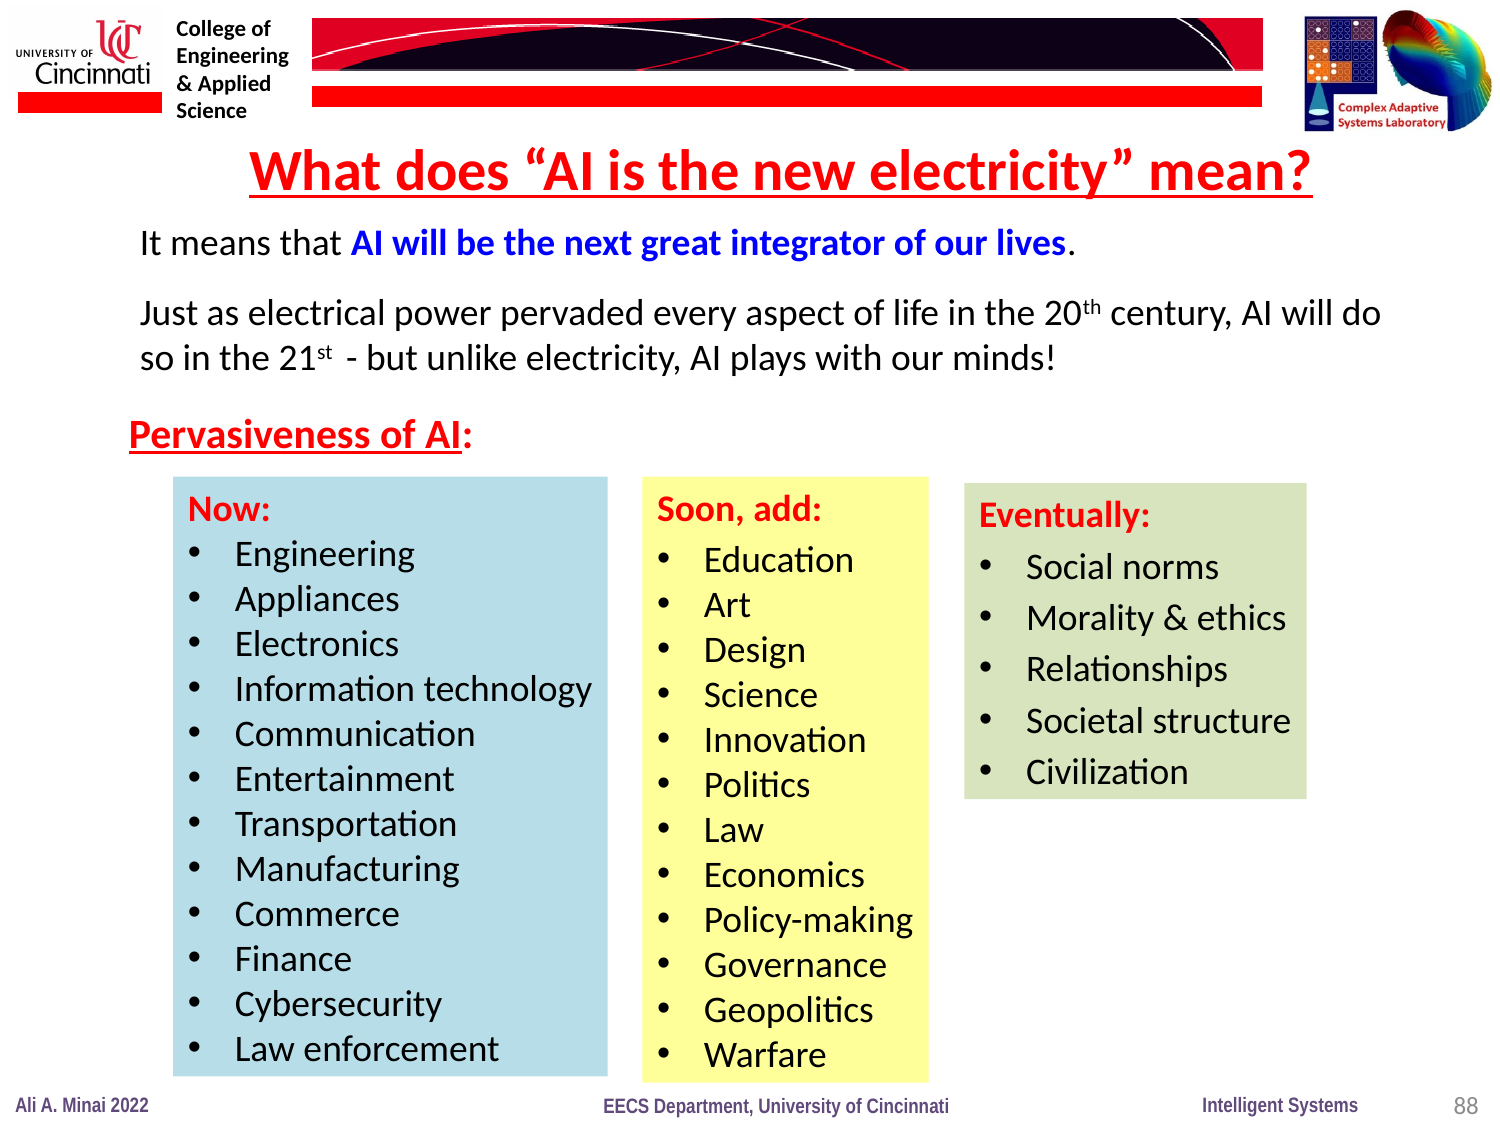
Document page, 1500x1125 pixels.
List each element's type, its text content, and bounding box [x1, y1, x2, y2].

text_box What does “AI is the new electricity” mean? [234, 125, 1328, 210]
text_box It means that AI will be the next great integrator of our lives. Just as electrical power pervaded every aspect of life in the 20th century, AI will do so in the 21st - but unlike electricity, AI plays with our minds! [125, 210, 1438, 386]
text_box Now: Engineering Appliances Electronics Information technology Communication Entertainment Transportation Manufacturing Commerce Finance Cybersecurity Law enforcement [173, 476, 608, 1077]
text_box Soon, add: Education Art Design Science Innovation Politics Law Economics Policy-making Governance Geopolitics Warfare [642, 476, 929, 1083]
picture [1299, 4, 1498, 138]
text_box Pervasiveness of AI: [114, 399, 489, 465]
picture [6, 5, 163, 99]
picture [312, 18, 1263, 71]
text_box Eventually: Social norms Morality & ethics Relationships Societal structure Civilization [964, 483, 1307, 800]
